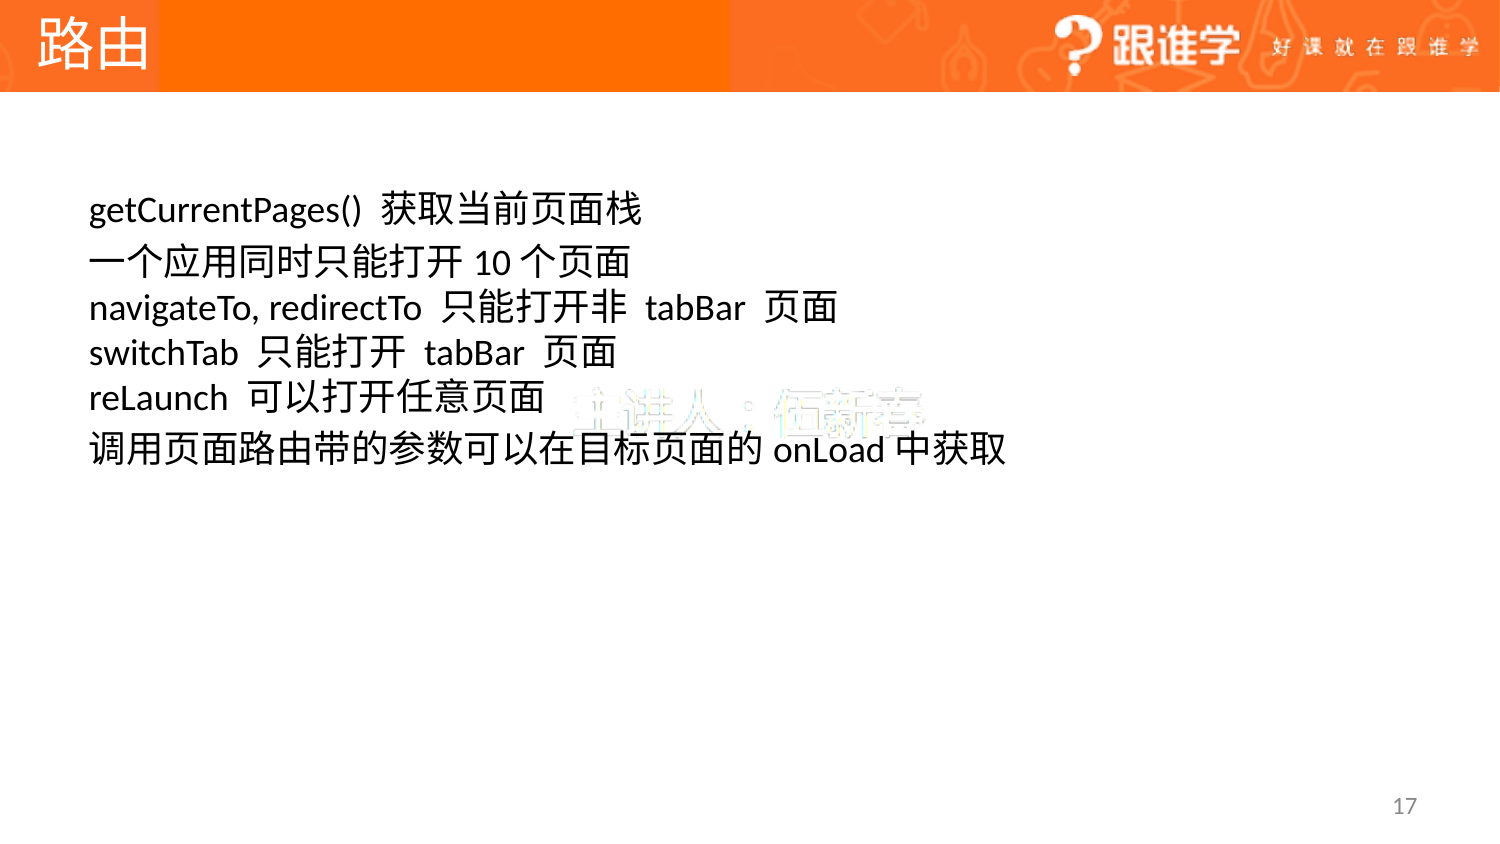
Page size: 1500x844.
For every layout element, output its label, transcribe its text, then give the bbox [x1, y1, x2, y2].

slide_number 17 [1074, 781, 1426, 828]
text_box getCurrentPages() 获取当前页面栈 一个应用同时只能打开10个页面 navigateTo, redirectTo 只能打开非 tabBar 页面 switchTab 只能打开 tabBar 页面 reLaunch 可以打开任意页面 调用页面路由带的参数可以在目标页面的onLoad中获取 [81, 170, 1015, 523]
picture [0, 0, 1500, 844]
